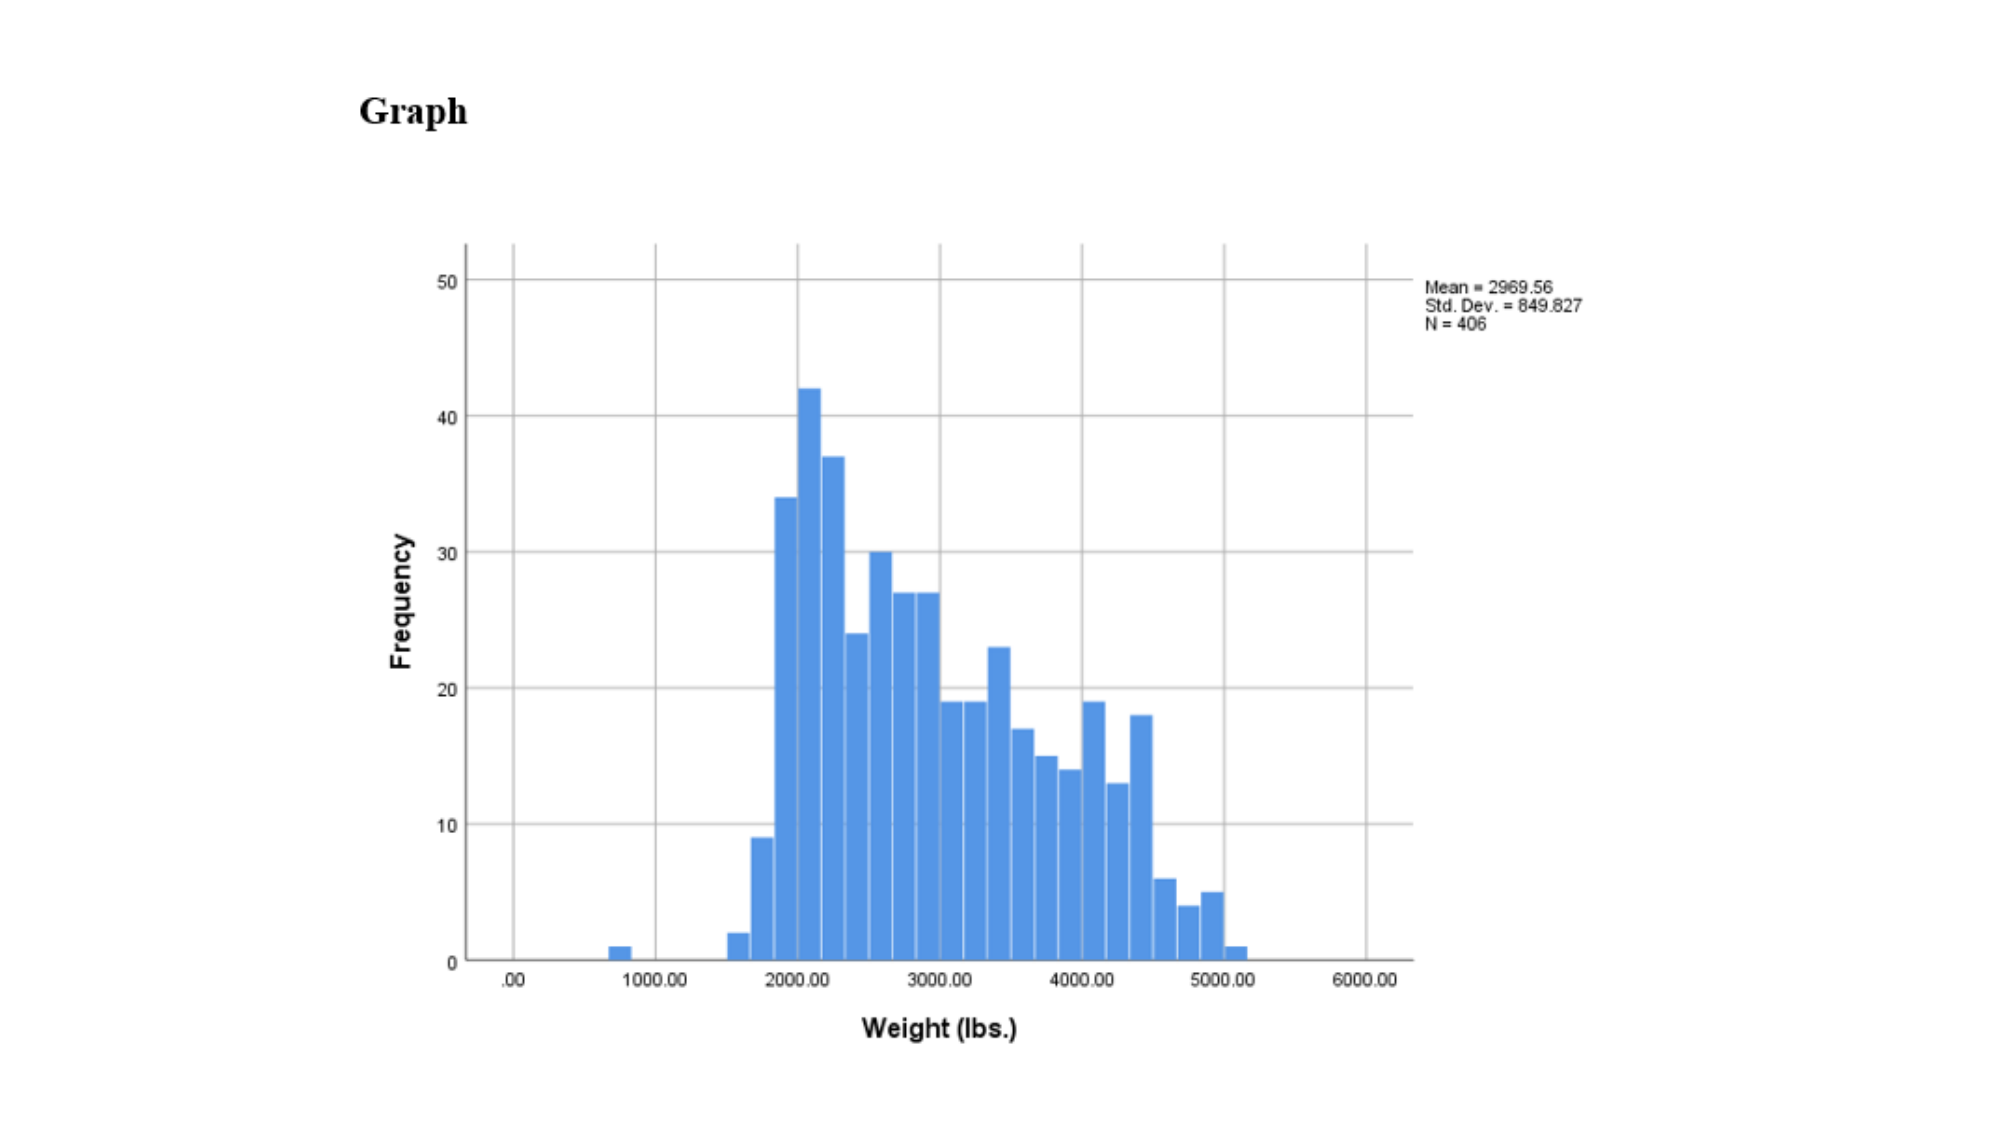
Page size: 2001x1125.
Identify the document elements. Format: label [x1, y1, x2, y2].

picture [346, 70, 1654, 1083]
